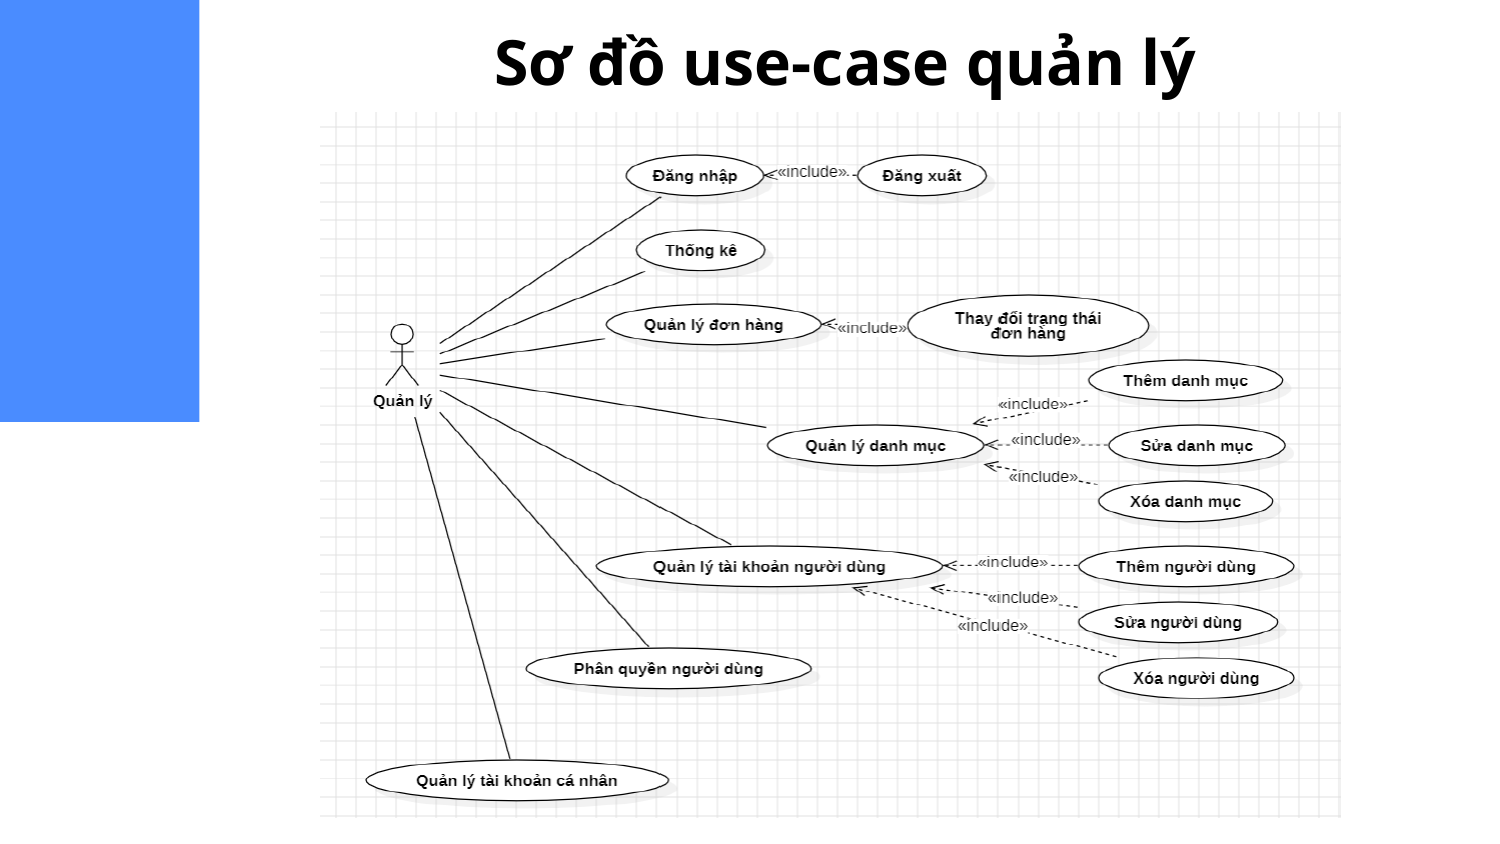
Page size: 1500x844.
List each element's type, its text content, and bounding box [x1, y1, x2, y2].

picture [320, 112, 1341, 818]
title Sơ đồ use-case quản lý [269, 21, 1212, 113]
